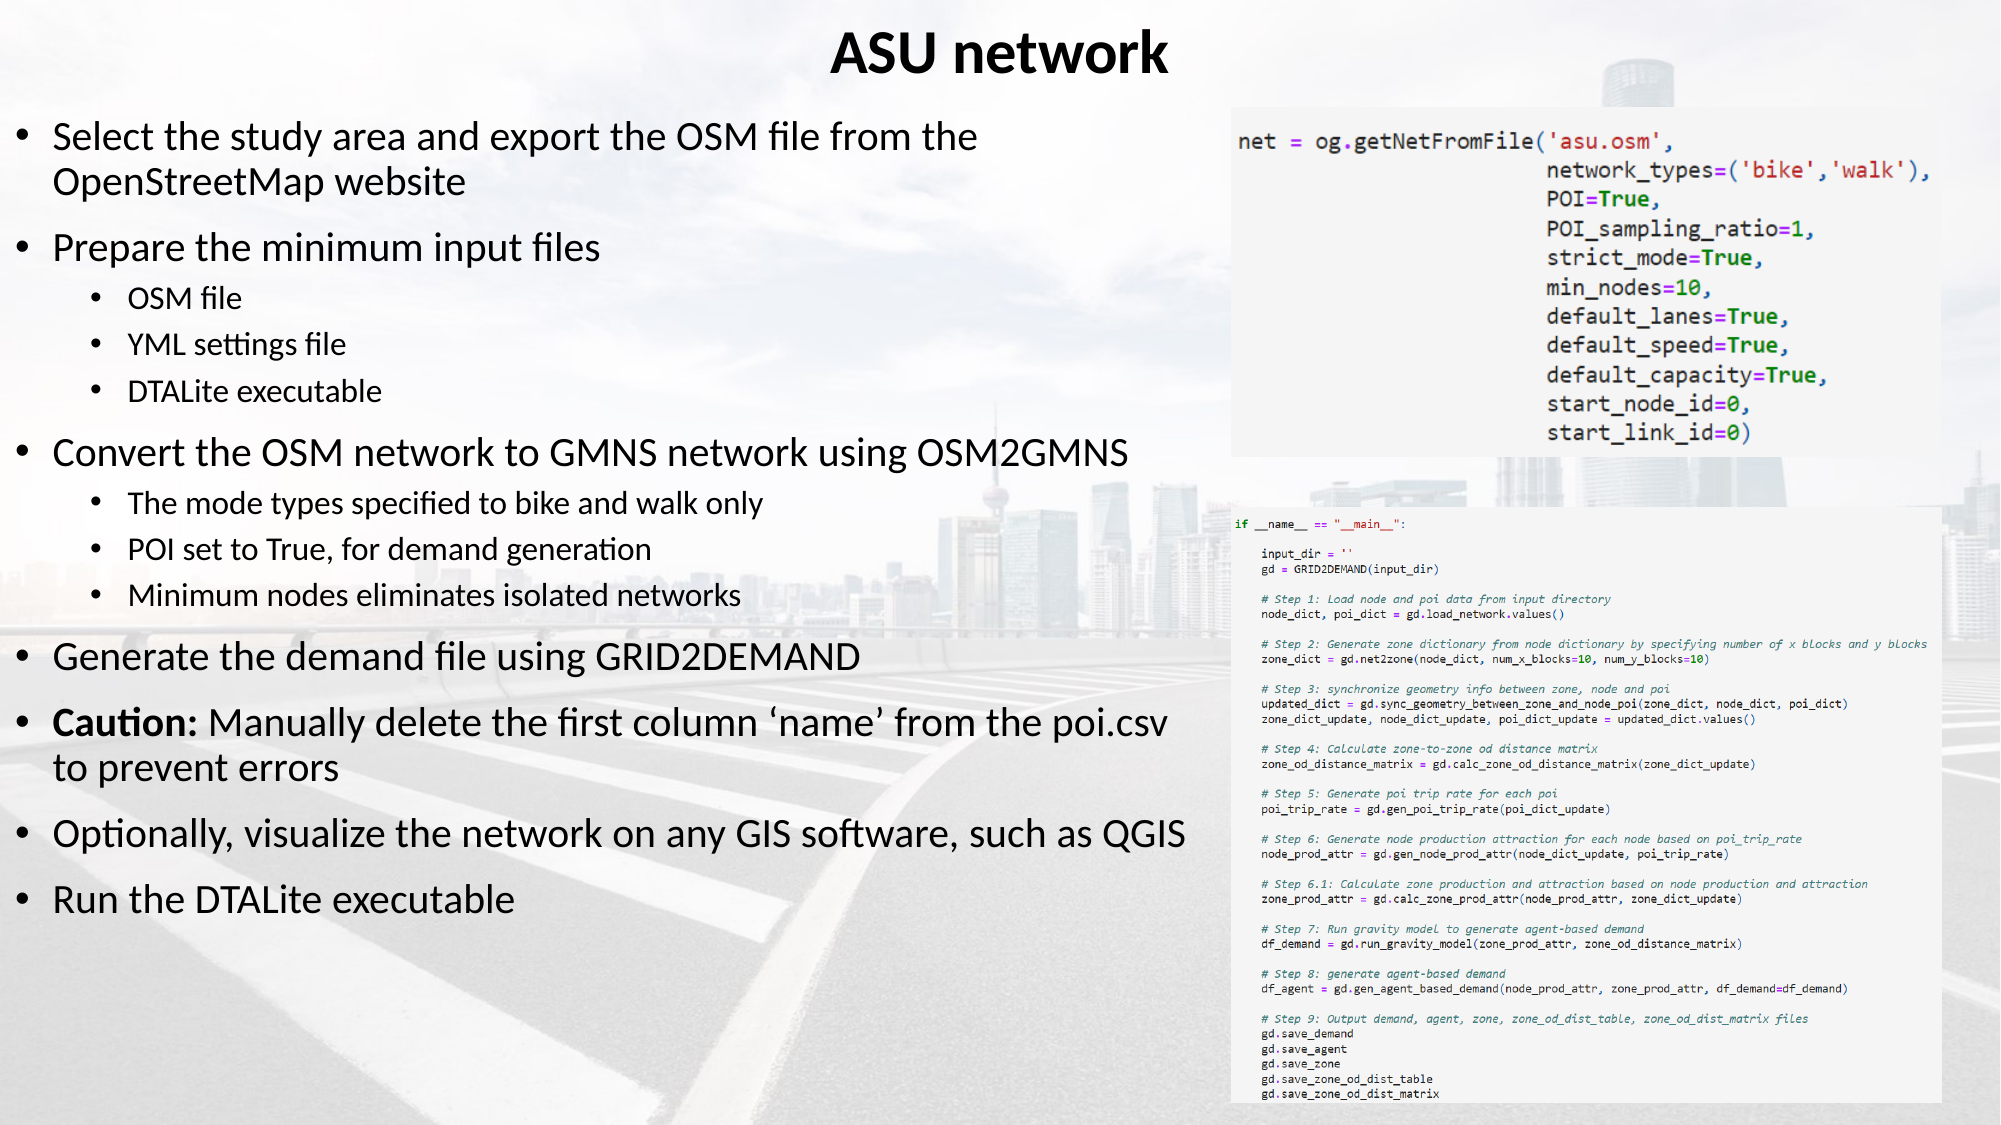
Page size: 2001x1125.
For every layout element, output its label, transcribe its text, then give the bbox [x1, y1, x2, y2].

text_box ASU network [0, 0, 2000, 108]
picture [1213, 0, 2001, 1125]
list Select the study area and export the OSM file from the OpenStreetMap website Prepare the minimum input files OSM file YML settings file DTALite executable Convert the OSM network to GMNS network using OSM2GMNS The mode types specified to bike and walk only POI set to True, for demand generation Minimum nodes eliminates isolated networks Generate the demand file using GRID2DEMAND Caution: Manually delete the first column ‘name’ from the poi.csv to prevent errors Optionally, visualize the network on any GIS software, such as QGIS Run the DTALite executable [0, 108, 1213, 1125]
